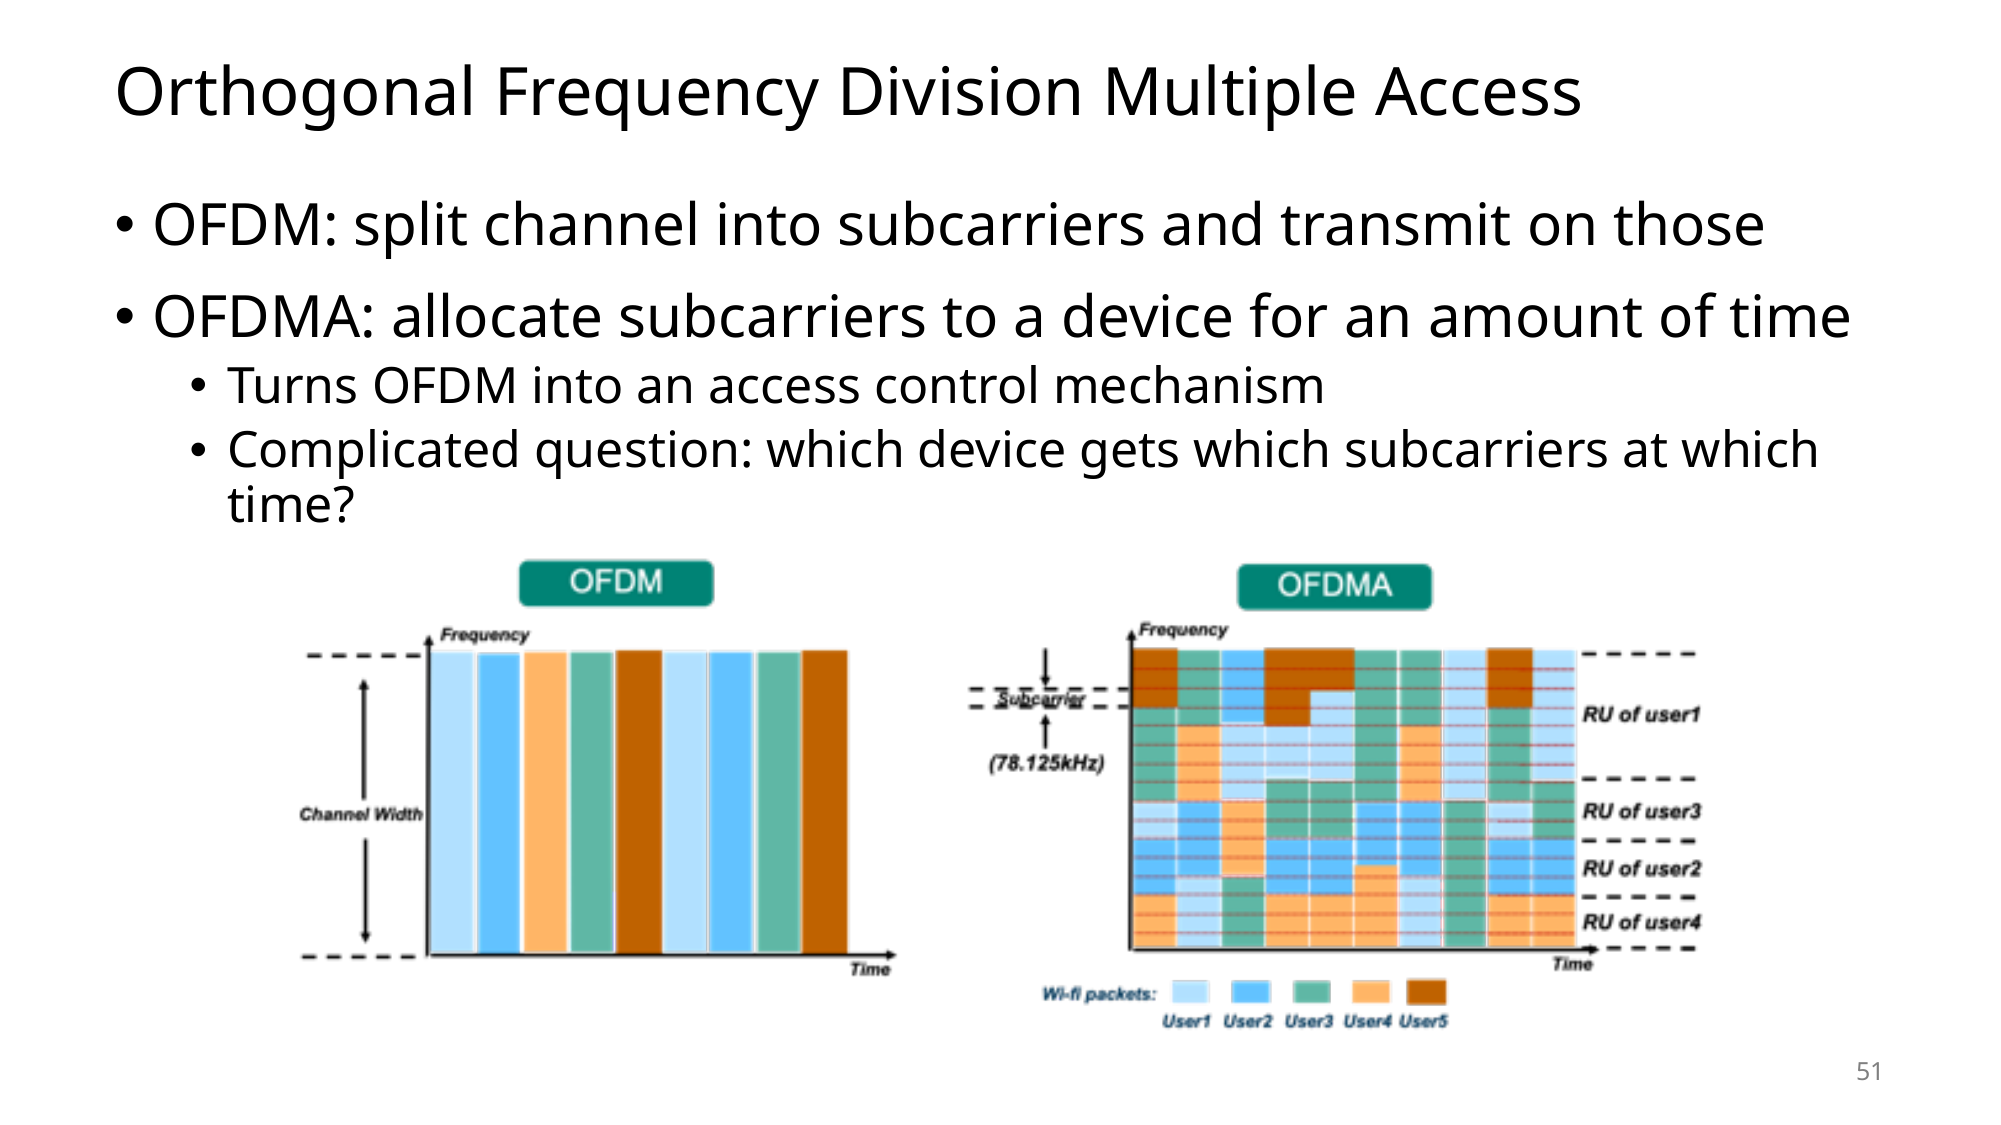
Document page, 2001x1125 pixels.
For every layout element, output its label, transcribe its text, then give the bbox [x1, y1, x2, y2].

title Orthogonal Frequency Division Multiple Access [99, 37, 1900, 150]
picture [286, 550, 1713, 1043]
list OFDM: split channel into subcarriers and transmit on those OFDMA: allocate subcarriers to a device for an amount of time Turns OFDM into an access control mechanism Complicated question: which device gets which subcarriers at which time? [99, 187, 1900, 1013]
slide_number 51 [1749, 1042, 1900, 1103]
